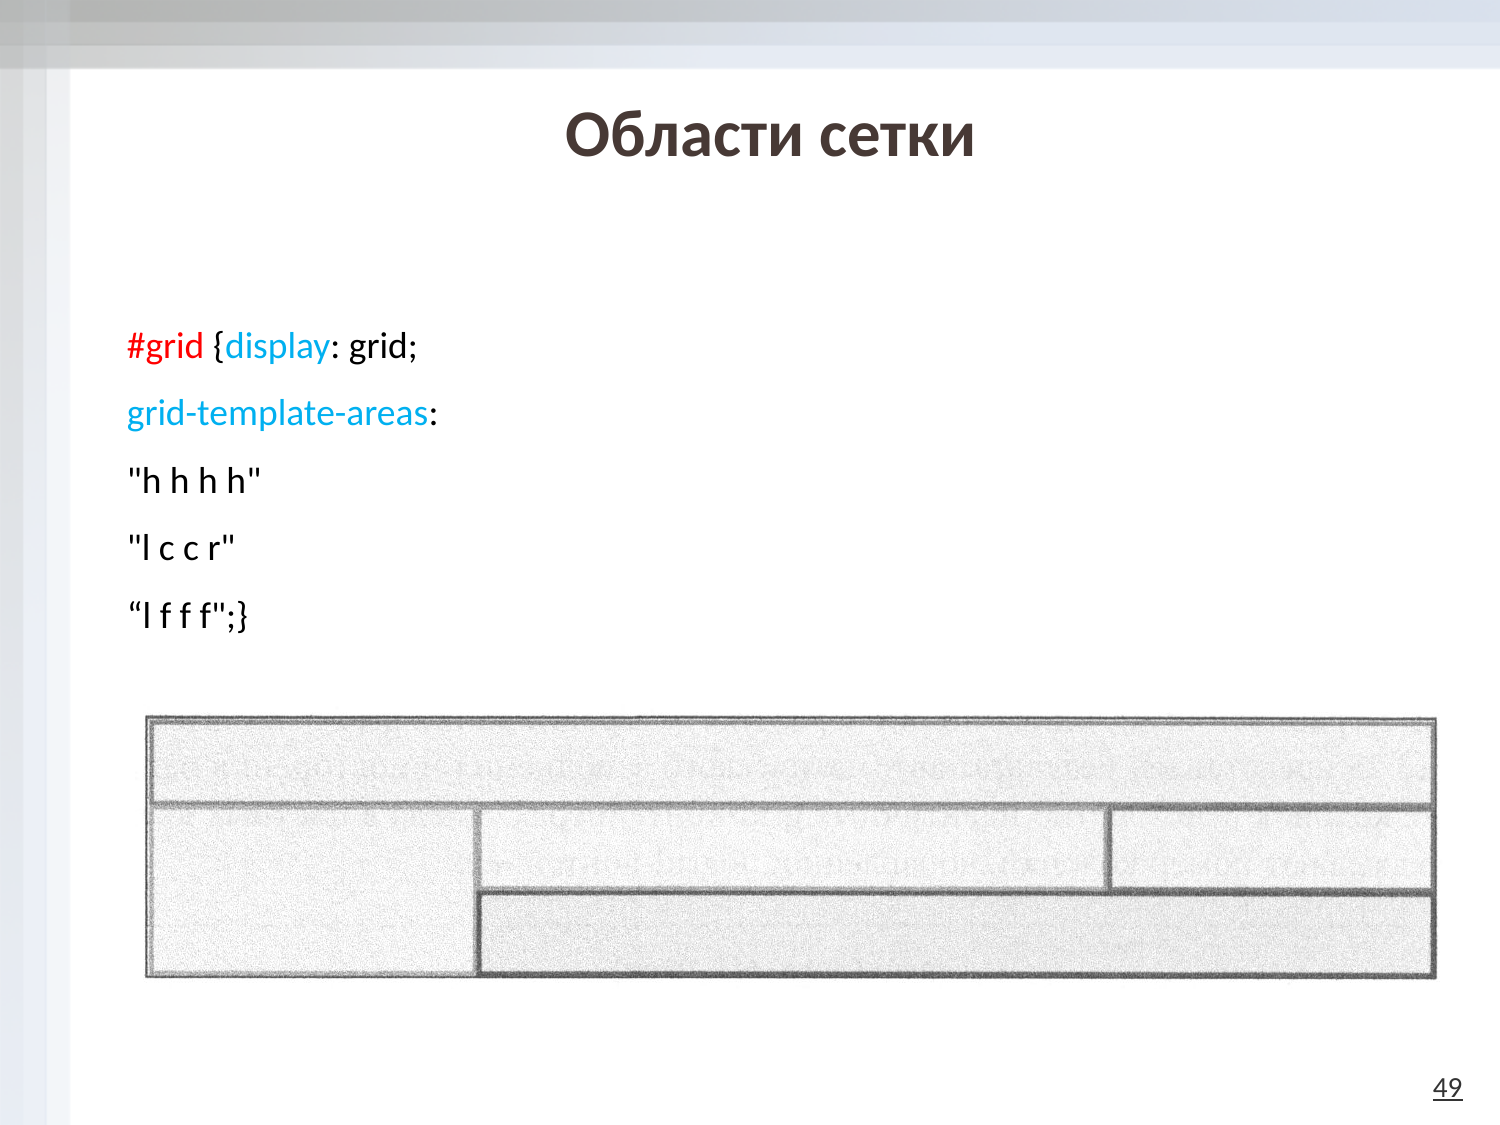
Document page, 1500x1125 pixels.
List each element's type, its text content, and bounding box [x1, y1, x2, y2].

text_box #grid {display: grid; grid-template-areas: "h h h h" "l с с r" “l f f f";} [112, 290, 1459, 988]
title Области сетки [175, 89, 1361, 209]
picture [0, 0, 1500, 1125]
slide_number 49 [1352, 1054, 1478, 1118]
